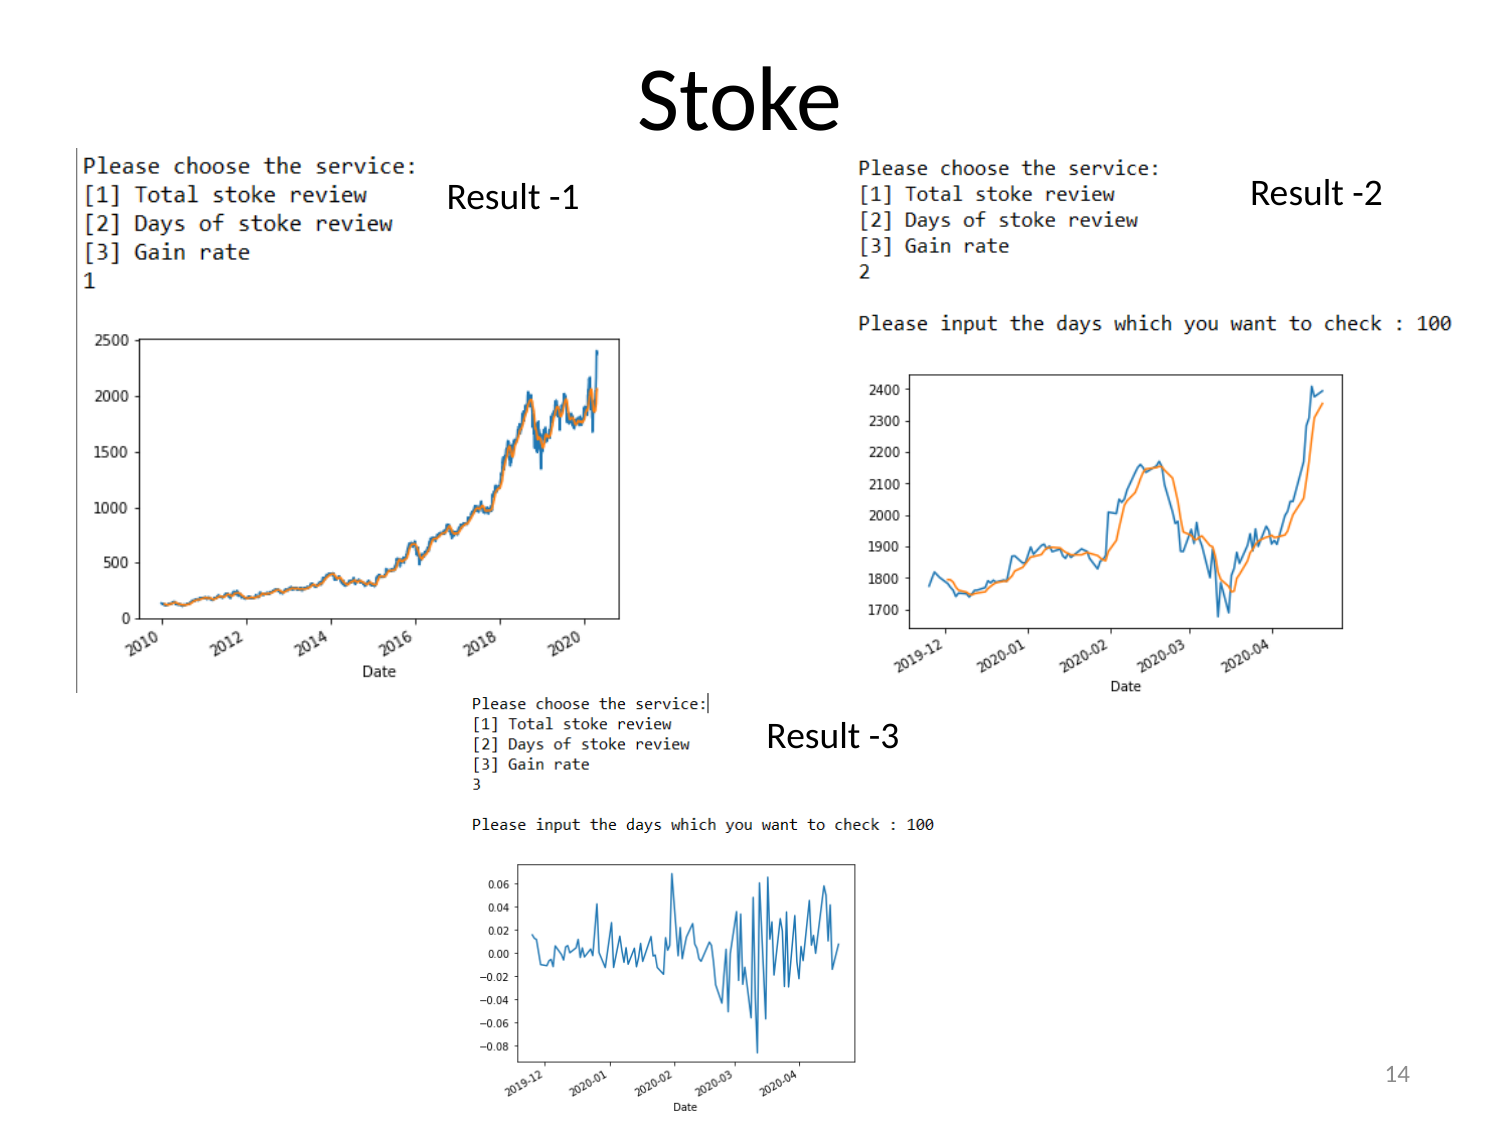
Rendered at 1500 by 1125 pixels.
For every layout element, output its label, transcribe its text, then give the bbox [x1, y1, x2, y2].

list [76, 148, 654, 693]
title Stoke [64, 0, 1415, 188]
slide_number 14 [1074, 1042, 1425, 1103]
picture [467, 148, 1476, 1125]
